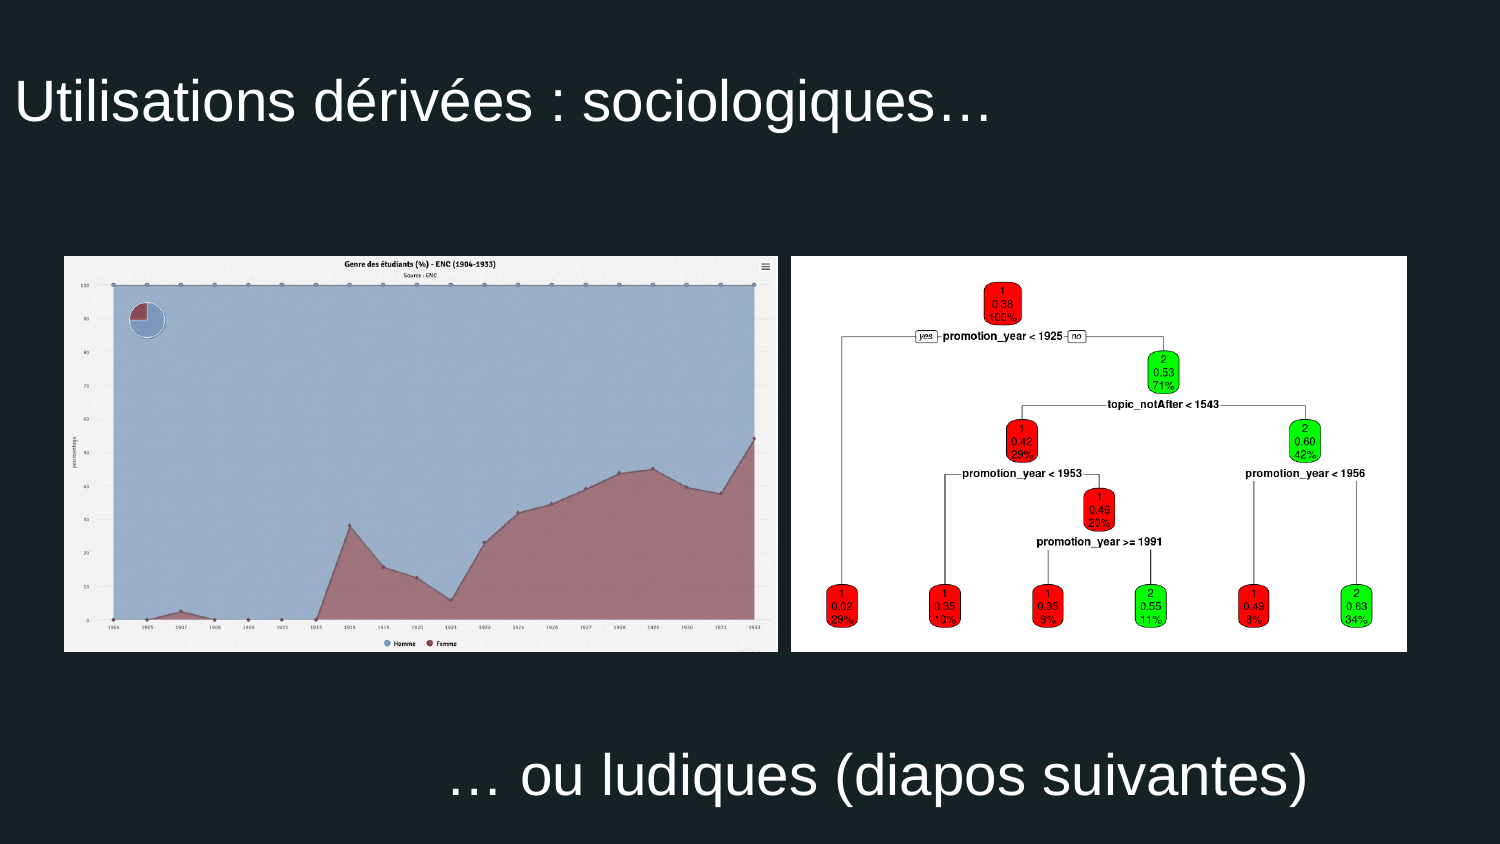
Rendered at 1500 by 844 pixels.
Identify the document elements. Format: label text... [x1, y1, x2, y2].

text_box Utilisations dérivées : sociologiques… [0, 56, 1500, 166]
picture [64, 256, 779, 652]
picture [790, 256, 1407, 652]
text_box … ou ludiques (diapos suivantes) [430, 729, 1500, 840]
